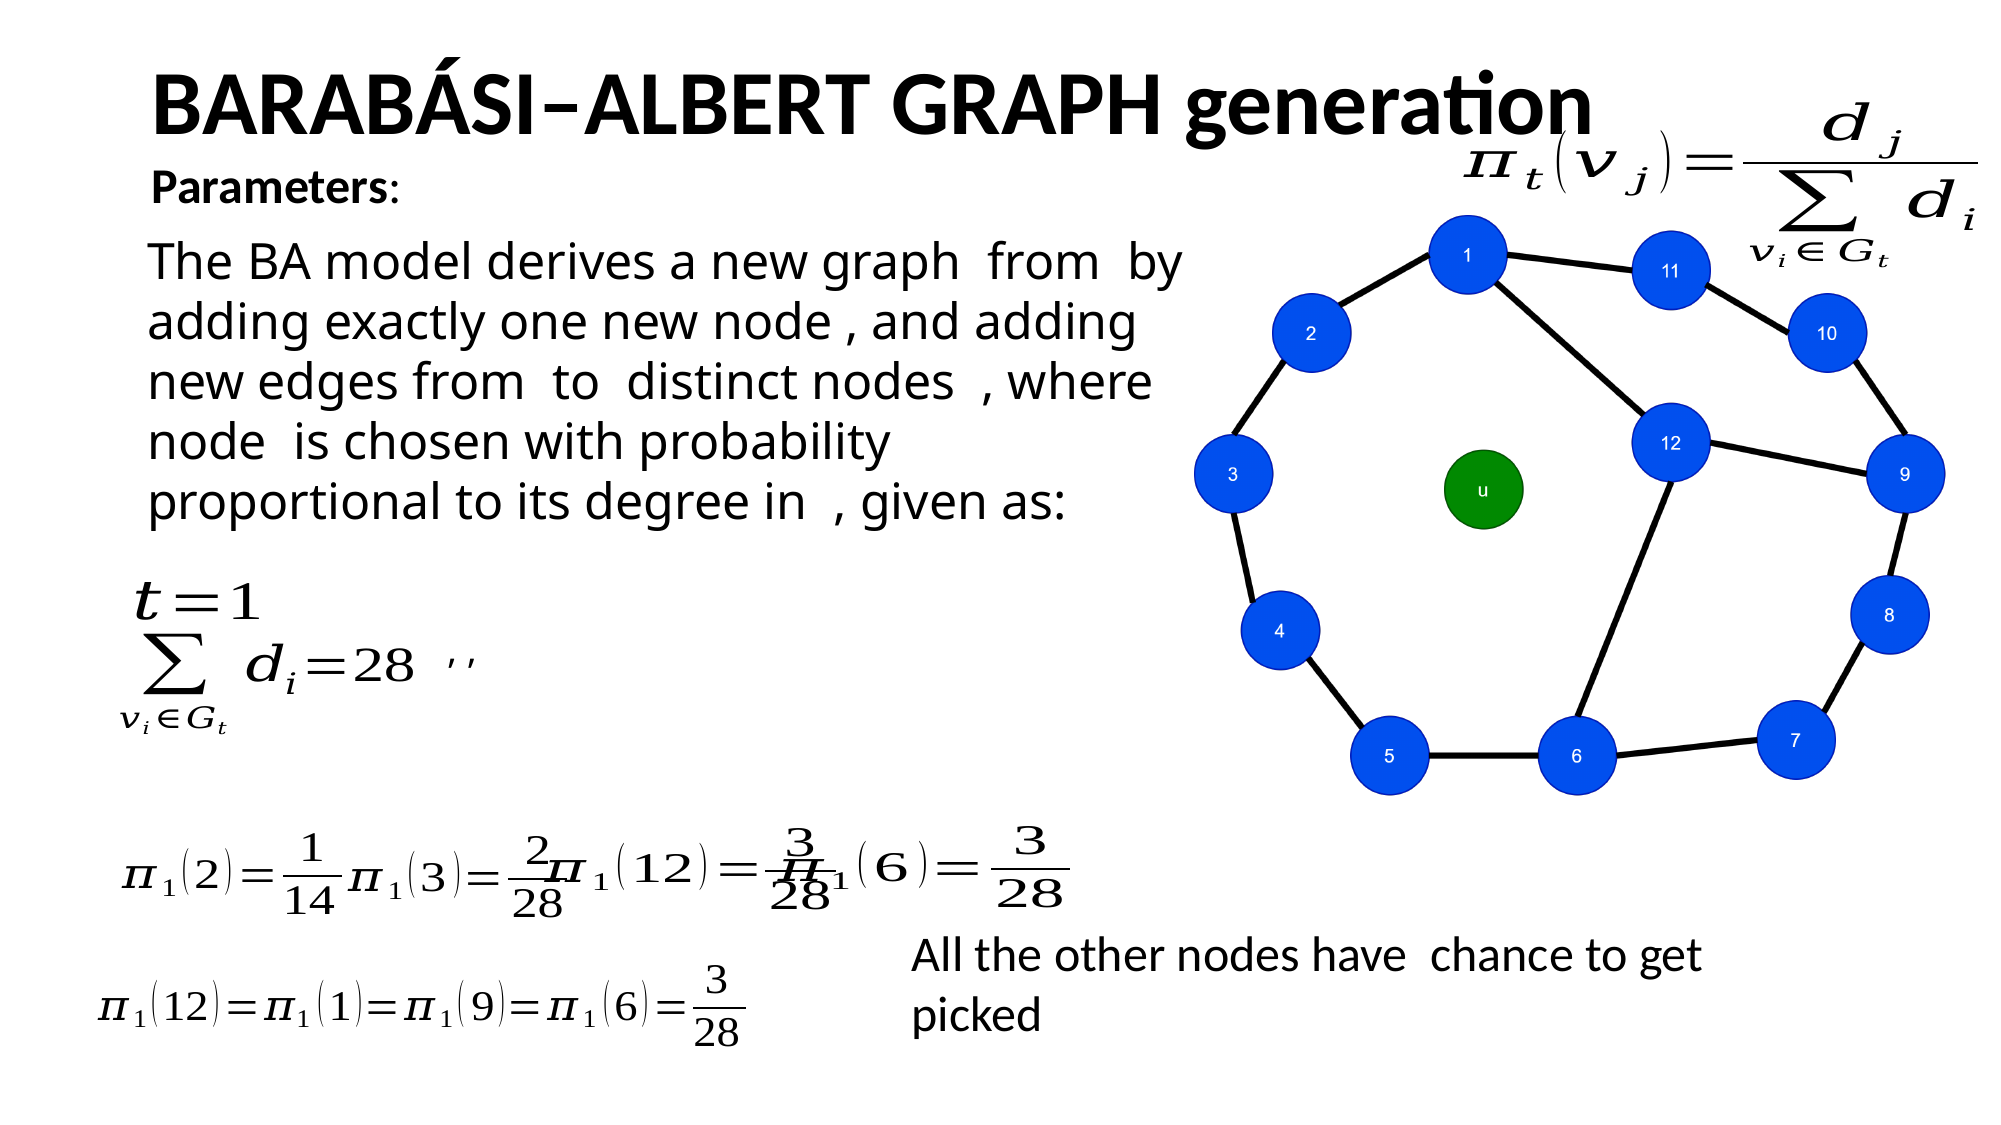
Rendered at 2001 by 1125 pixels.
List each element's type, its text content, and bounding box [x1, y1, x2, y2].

picture [1177, 199, 1962, 812]
title BARABÁSI–ALBERT GRAPH generation [136, 29, 1862, 180]
